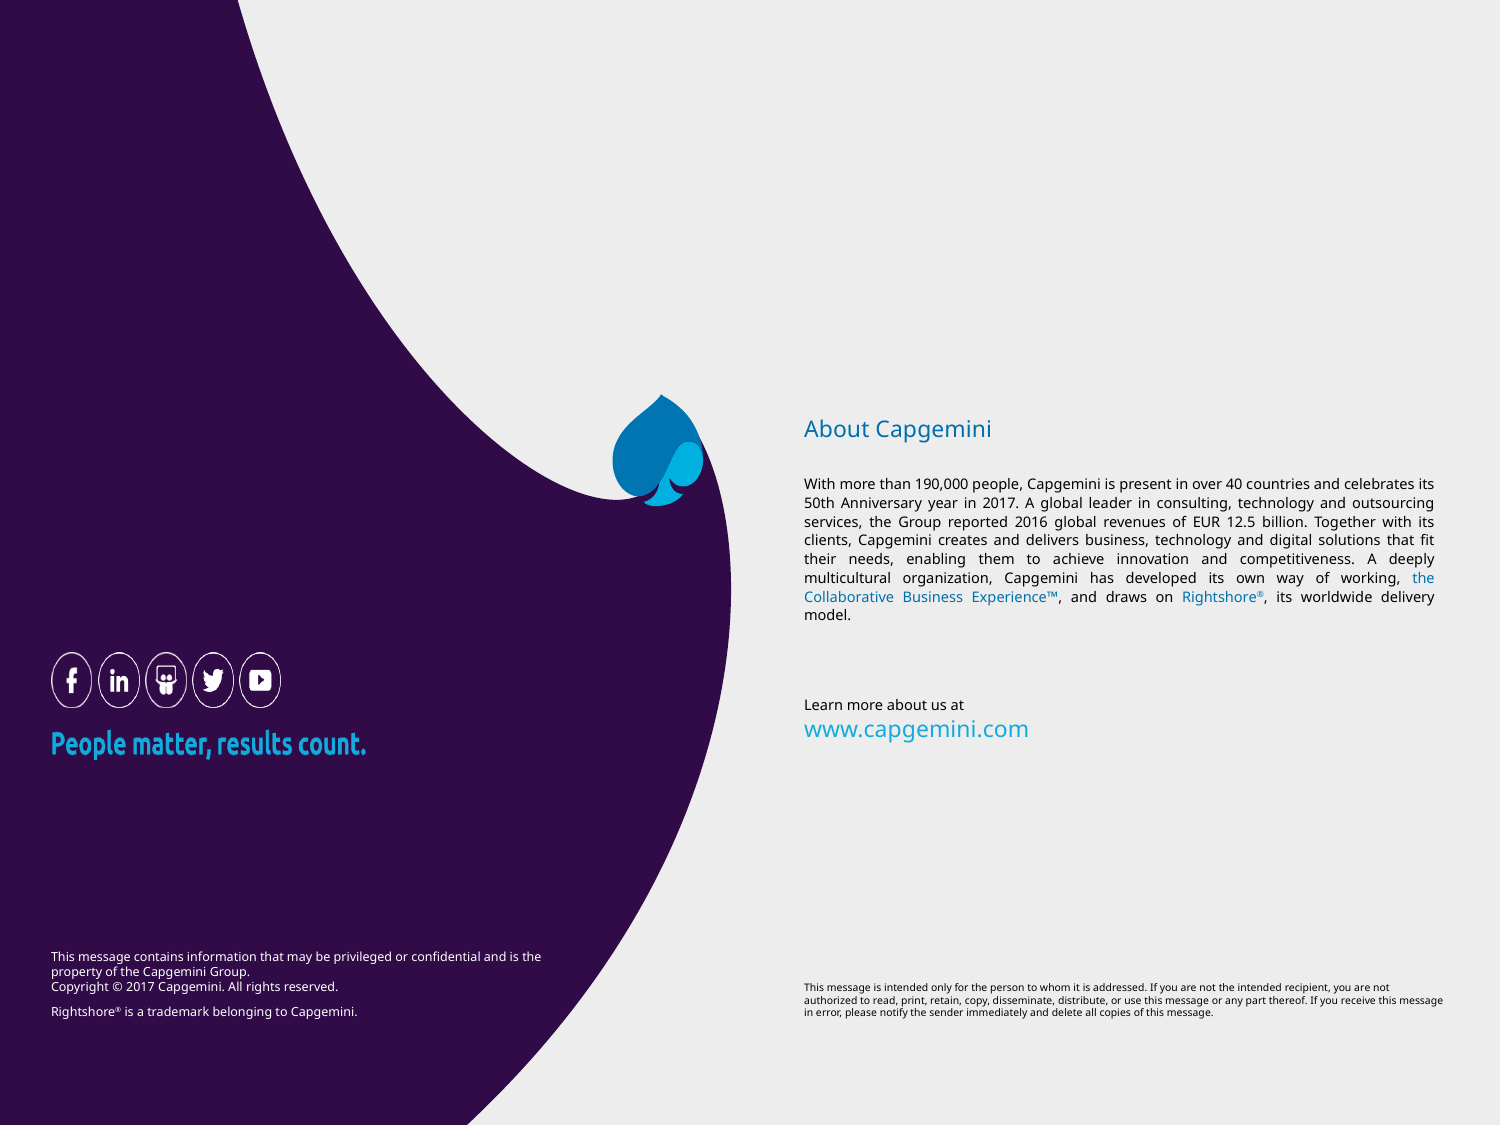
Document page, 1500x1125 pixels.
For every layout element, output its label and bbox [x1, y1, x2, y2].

picture [192, 652, 234, 708]
picture [145, 652, 187, 708]
picture [98, 652, 140, 708]
picture [51, 652, 92, 708]
picture [239, 652, 281, 708]
picture [50, 727, 366, 761]
